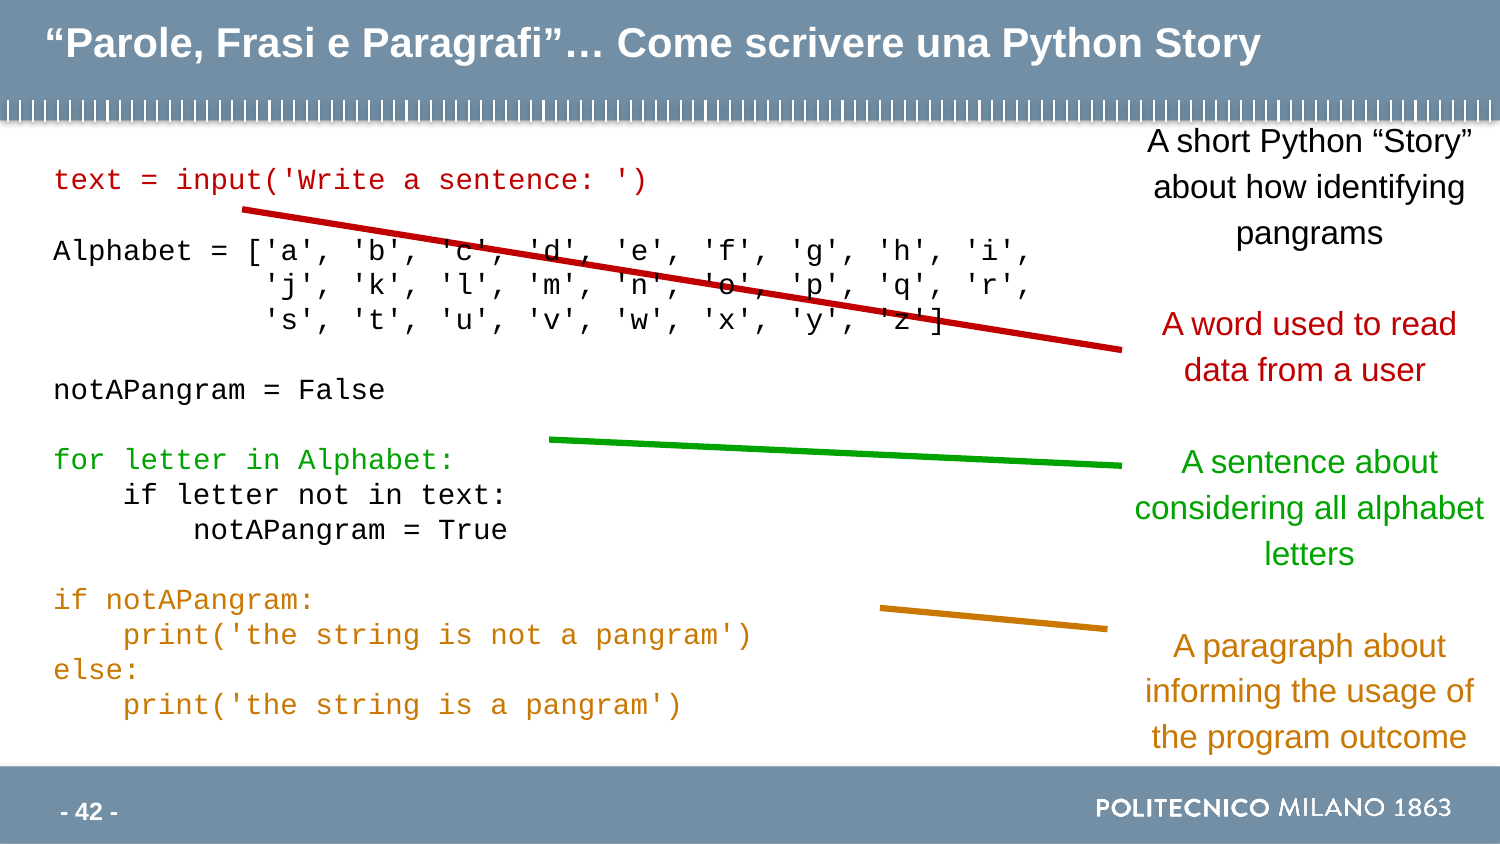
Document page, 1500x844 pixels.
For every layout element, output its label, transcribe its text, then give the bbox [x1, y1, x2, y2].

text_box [548, 439, 1123, 466]
slide_number - 42 - [45, 788, 170, 825]
text_box text = input('Write a sentence: ') Alphabet = ['a', 'b', 'c', 'd', 'e', 'f', 'g', 'h', 'i', 'j', 'k', 'l', 'm', 'n', 'o', 'p', 'q', 'r', 's', 't', 'u', 'v', 'w', 'x', 'y', 'z'] notAPangram = False for letter in Alphabet: if letter not in text: notAPangram = True if notAPangram: print('the string is not a pangram') else: print('the string is a pangram') [53, 197, 1341, 719]
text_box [879, 607, 1108, 630]
picture [1091, 789, 1456, 825]
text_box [241, 208, 1123, 351]
title “Parole, Frasi e Paragrafi”… Come scrivere una Python Story [29, 8, 1441, 81]
text_box A short Python “Story” about how identifying pangrams A word used to read data from a user A sentence about considering all alphabet letters A paragraph about informing the usage of the program outcome [1125, 150, 1495, 719]
